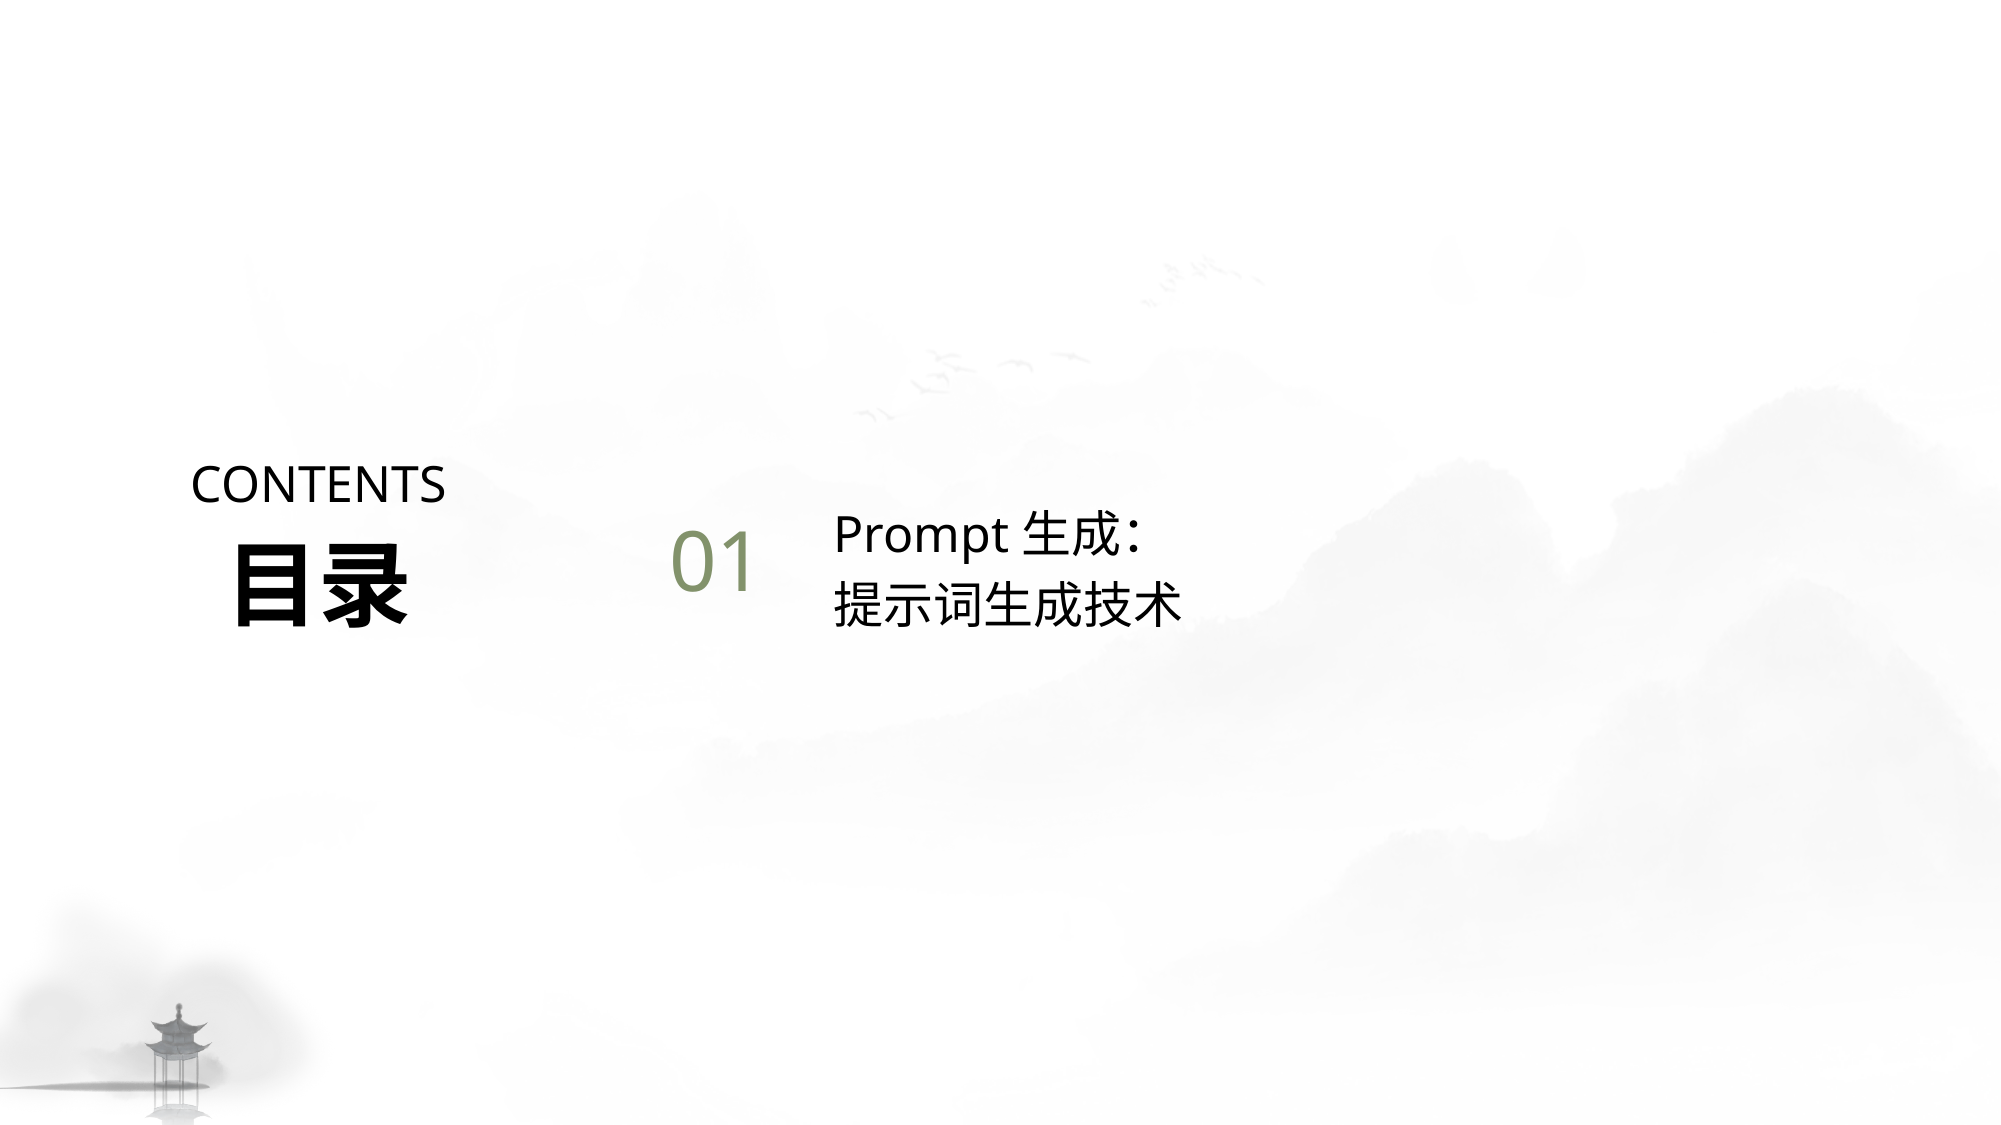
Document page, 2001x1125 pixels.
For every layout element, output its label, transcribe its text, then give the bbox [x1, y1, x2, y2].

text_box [667, 487, 1215, 638]
subtitle CONTENTS [124, 437, 513, 513]
title 目录 [124, 520, 513, 646]
